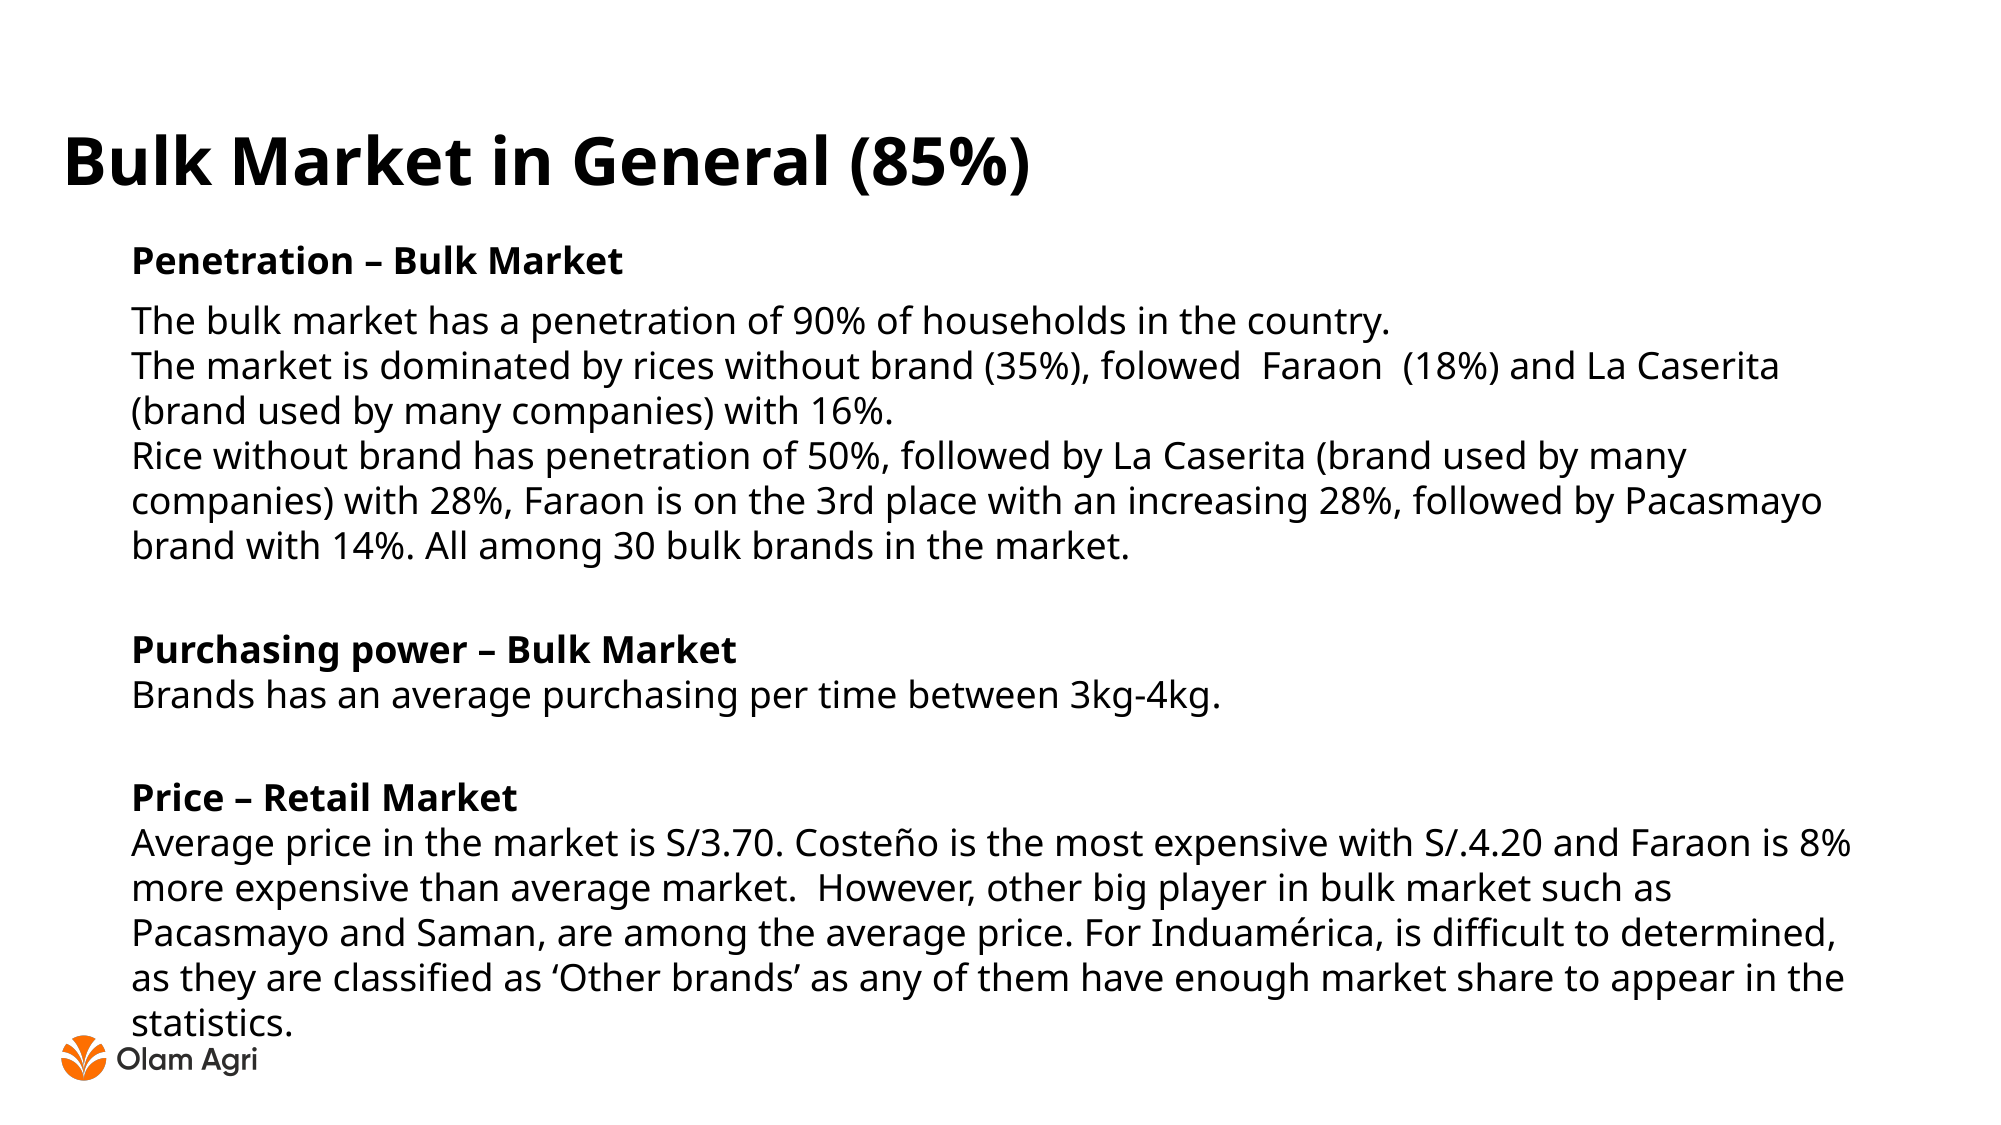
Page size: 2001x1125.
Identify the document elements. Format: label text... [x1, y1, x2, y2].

text_box Price – Retail Market Average price in the market is S/3.70. Costeño is the most expensive with S/.4.20 and Faraon is 8% more expensive than average market. However, other big player in bulk market such as Pacasmayo and Saman, are among the average price. For Induamérica, is difficult to determined, as they are classified as ‘Other brands’ as any of them have enough market share to appear in the statistics. [116, 766, 1871, 1052]
text_box Penetration – Bulk Market [116, 229, 1000, 290]
title Bulk Market in General (85%) [62, 128, 1939, 231]
text_box Purchasing power – Bulk Market Brands has an average purchasing per time between 3kg-4kg. [116, 619, 1664, 724]
picture [39, 1013, 279, 1103]
text_box The bulk market has a penetration of 90% of households in the country. The market is dominated by rices without brand (35%), folowed Faraon (18%) and La Caserita (brand used by many companies) with 16%. Rice without brand has penetration of 50%, followed by La Caserita (brand used by many companies) with 28%, Faraon is on the 3rd place with an increasing 28%, followed by Pacasmayo brand with 14%. All among 30 bulk brands in the market. [116, 289, 1905, 575]
